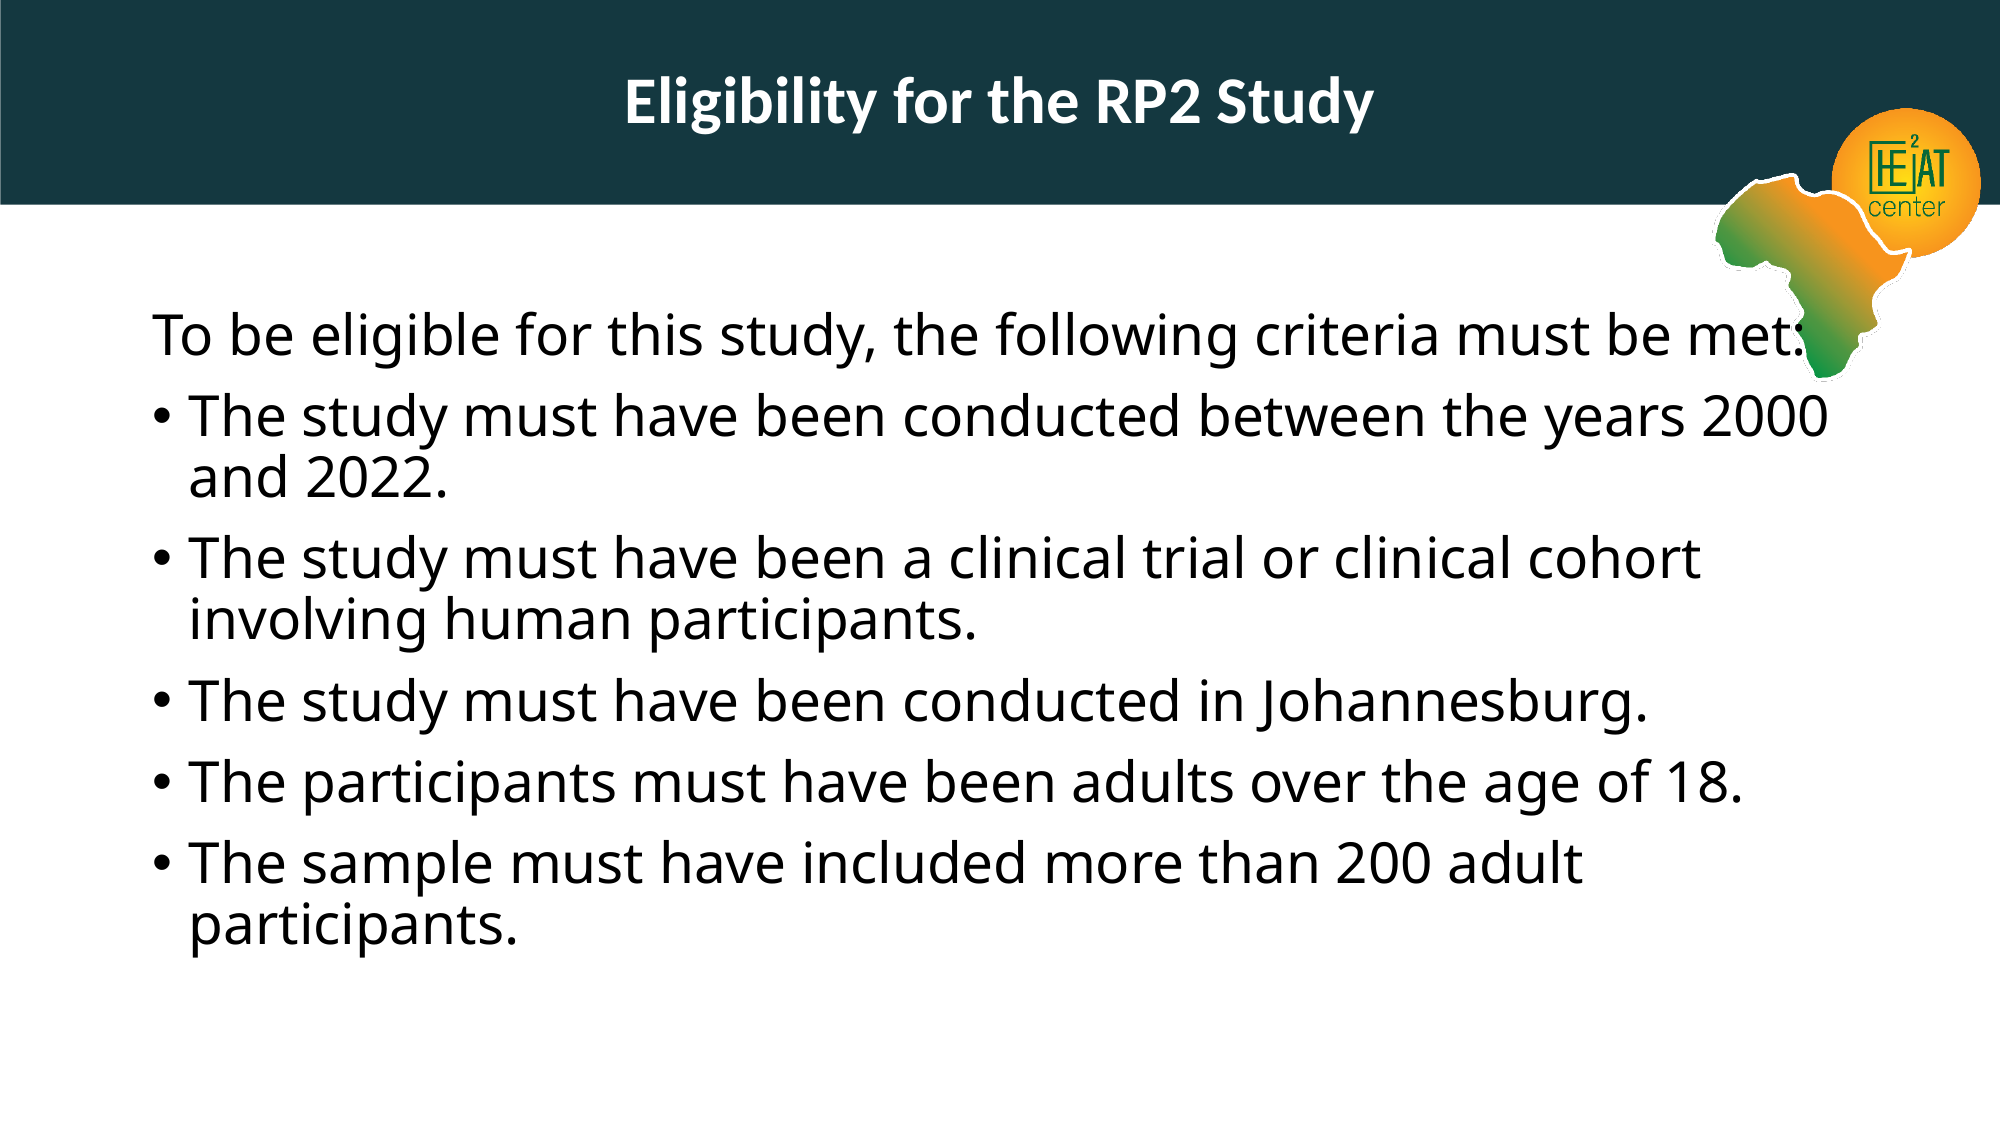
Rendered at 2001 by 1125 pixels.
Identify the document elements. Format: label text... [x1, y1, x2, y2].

list To be eligible for this study, the following criteria must be met: The study must have been conducted between the years 2000 and 2022. The study must have been a clinical trial or clinical cohort involving human participants. The study must have been conducted in Johannesburg. The participants must have been adults over the age of 18. The sample must have included more than 200 adult participants. [137, 299, 1863, 1014]
picture [1711, 108, 1981, 382]
text_box Eligibility for the RP2 Study [0, 0, 2000, 205]
